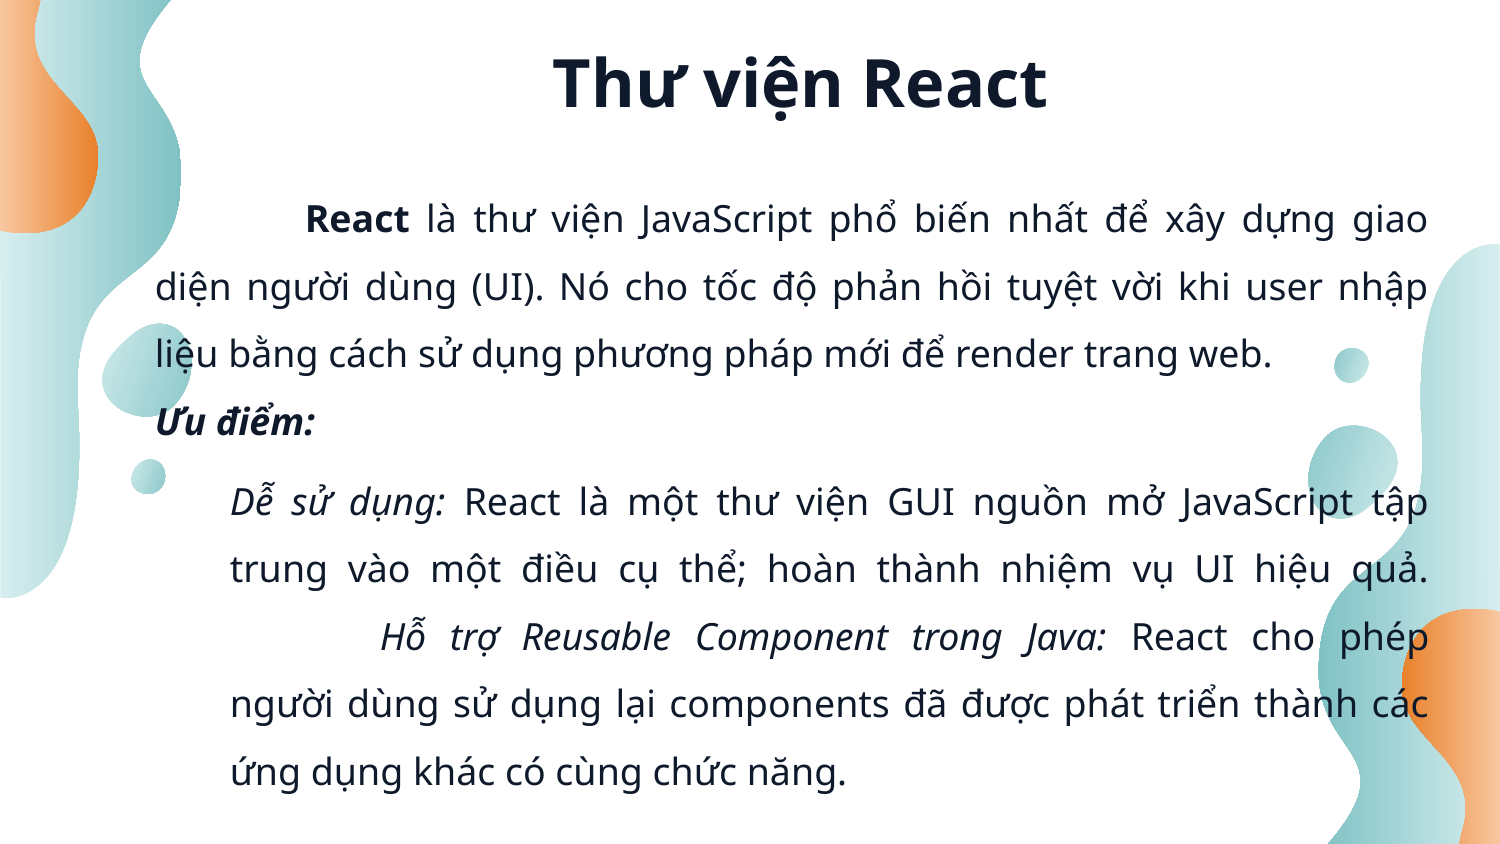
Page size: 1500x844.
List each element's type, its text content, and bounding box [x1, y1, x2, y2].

text_box React là thư viện JavaScript phổ biến nhất để xây dựng giao diện người dùng (UI). Nó cho tốc độ phản hồi tuyệt vời khi user nhập liệu bằng cách sử dụng phương pháp mới để render trang web. Ưu điểm: Dễ sử dụng: React là một thư viện GUI nguồn mở JavaScript tập trung vào một điều cụ thể; hoàn thành nhiệm vụ UI hiệu quả. Hỗ trợ Reusable Component trong Java: React cho phép người dùng sử dụng lại components đã được phát triển thành các ứng dụng khác có cùng chức năng. [139, 157, 1445, 723]
title Thư viện React [365, 26, 1237, 107]
